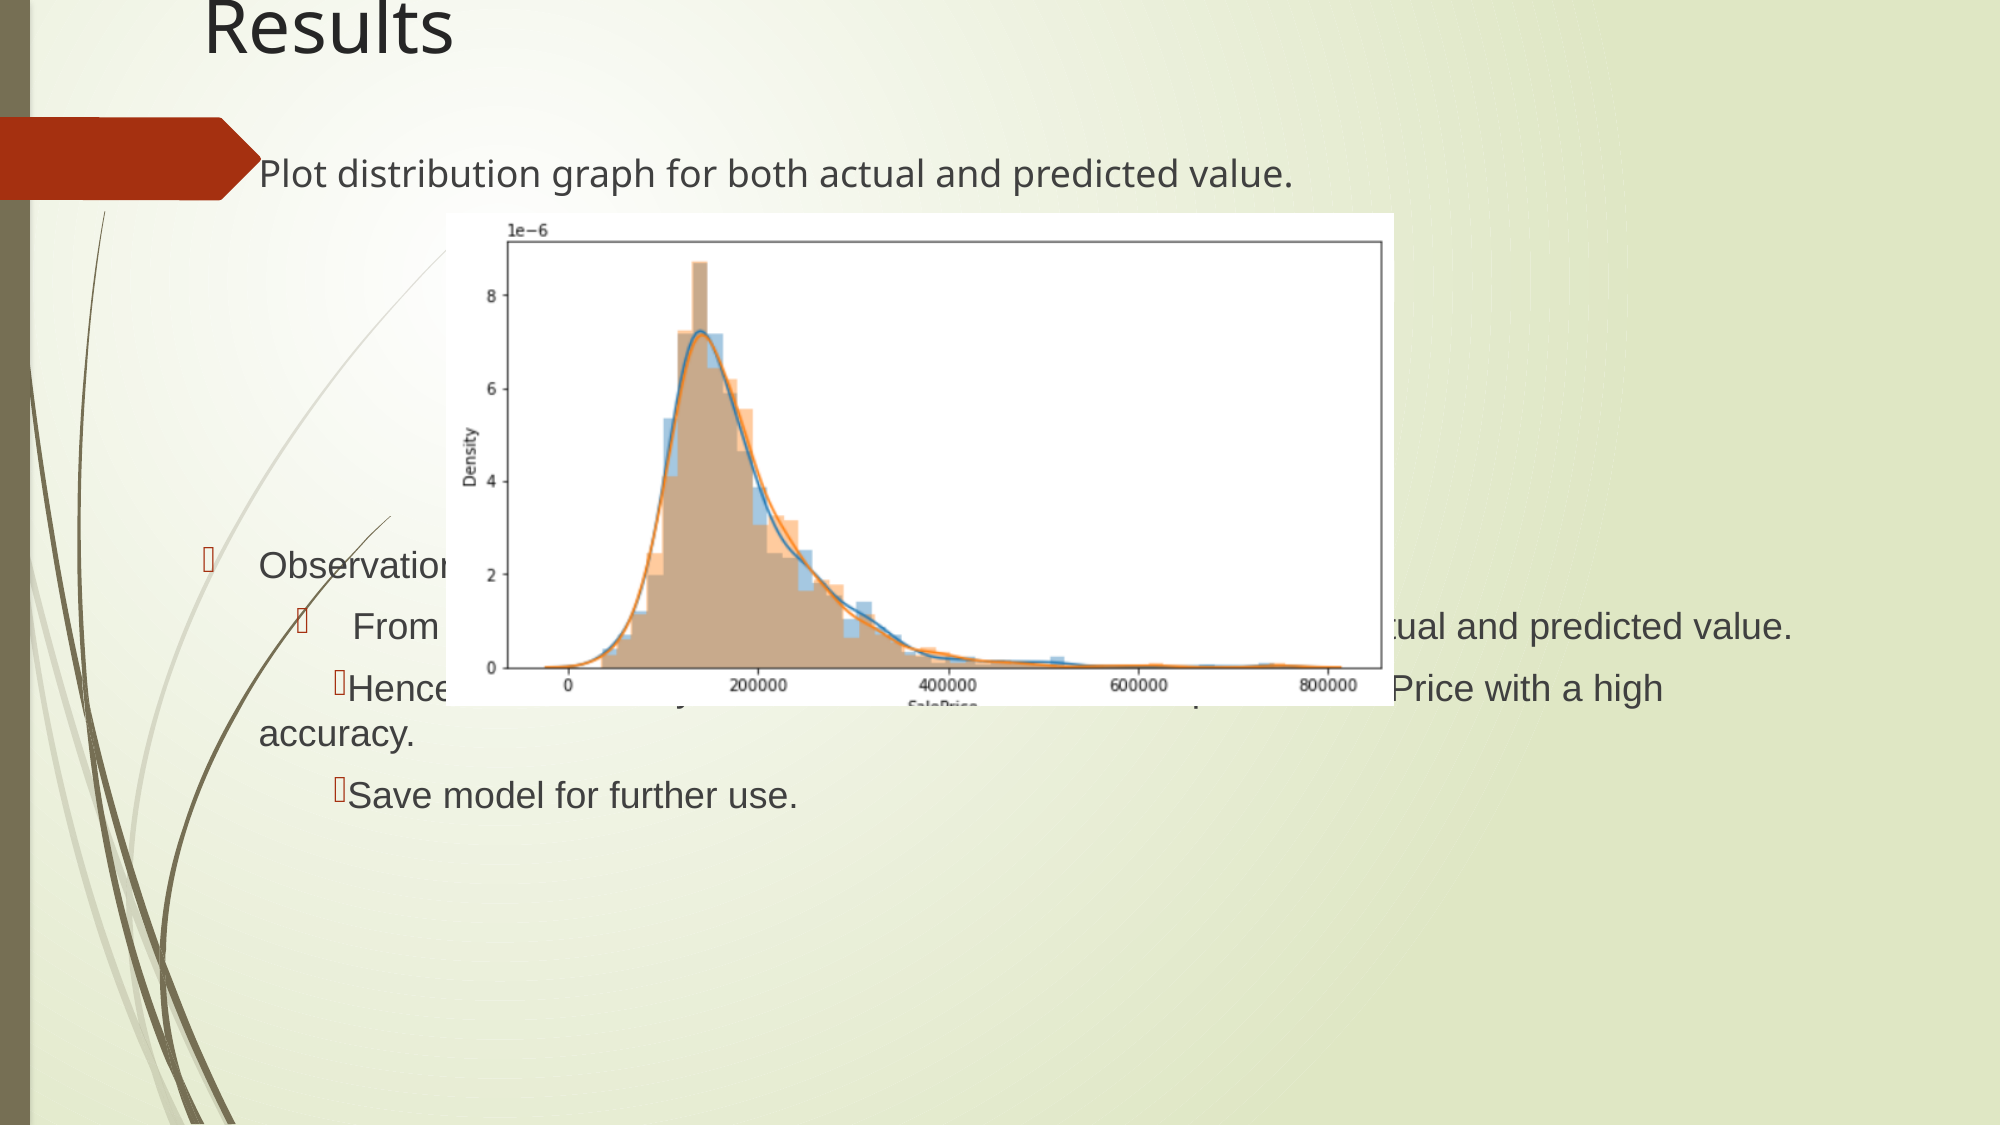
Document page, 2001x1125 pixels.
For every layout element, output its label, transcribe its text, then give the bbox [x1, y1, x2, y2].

title Results [187, 0, 1813, 142]
picture [446, 213, 1394, 706]
list Plot distribution graph for both actual and predicted value. Observation: From above 2 plots we can observe the closeness between actual and predicted value. Hence, we can verify that the model built is able to predict SalePrice with a high accuracy. Save model for further use. [187, 142, 1813, 1064]
